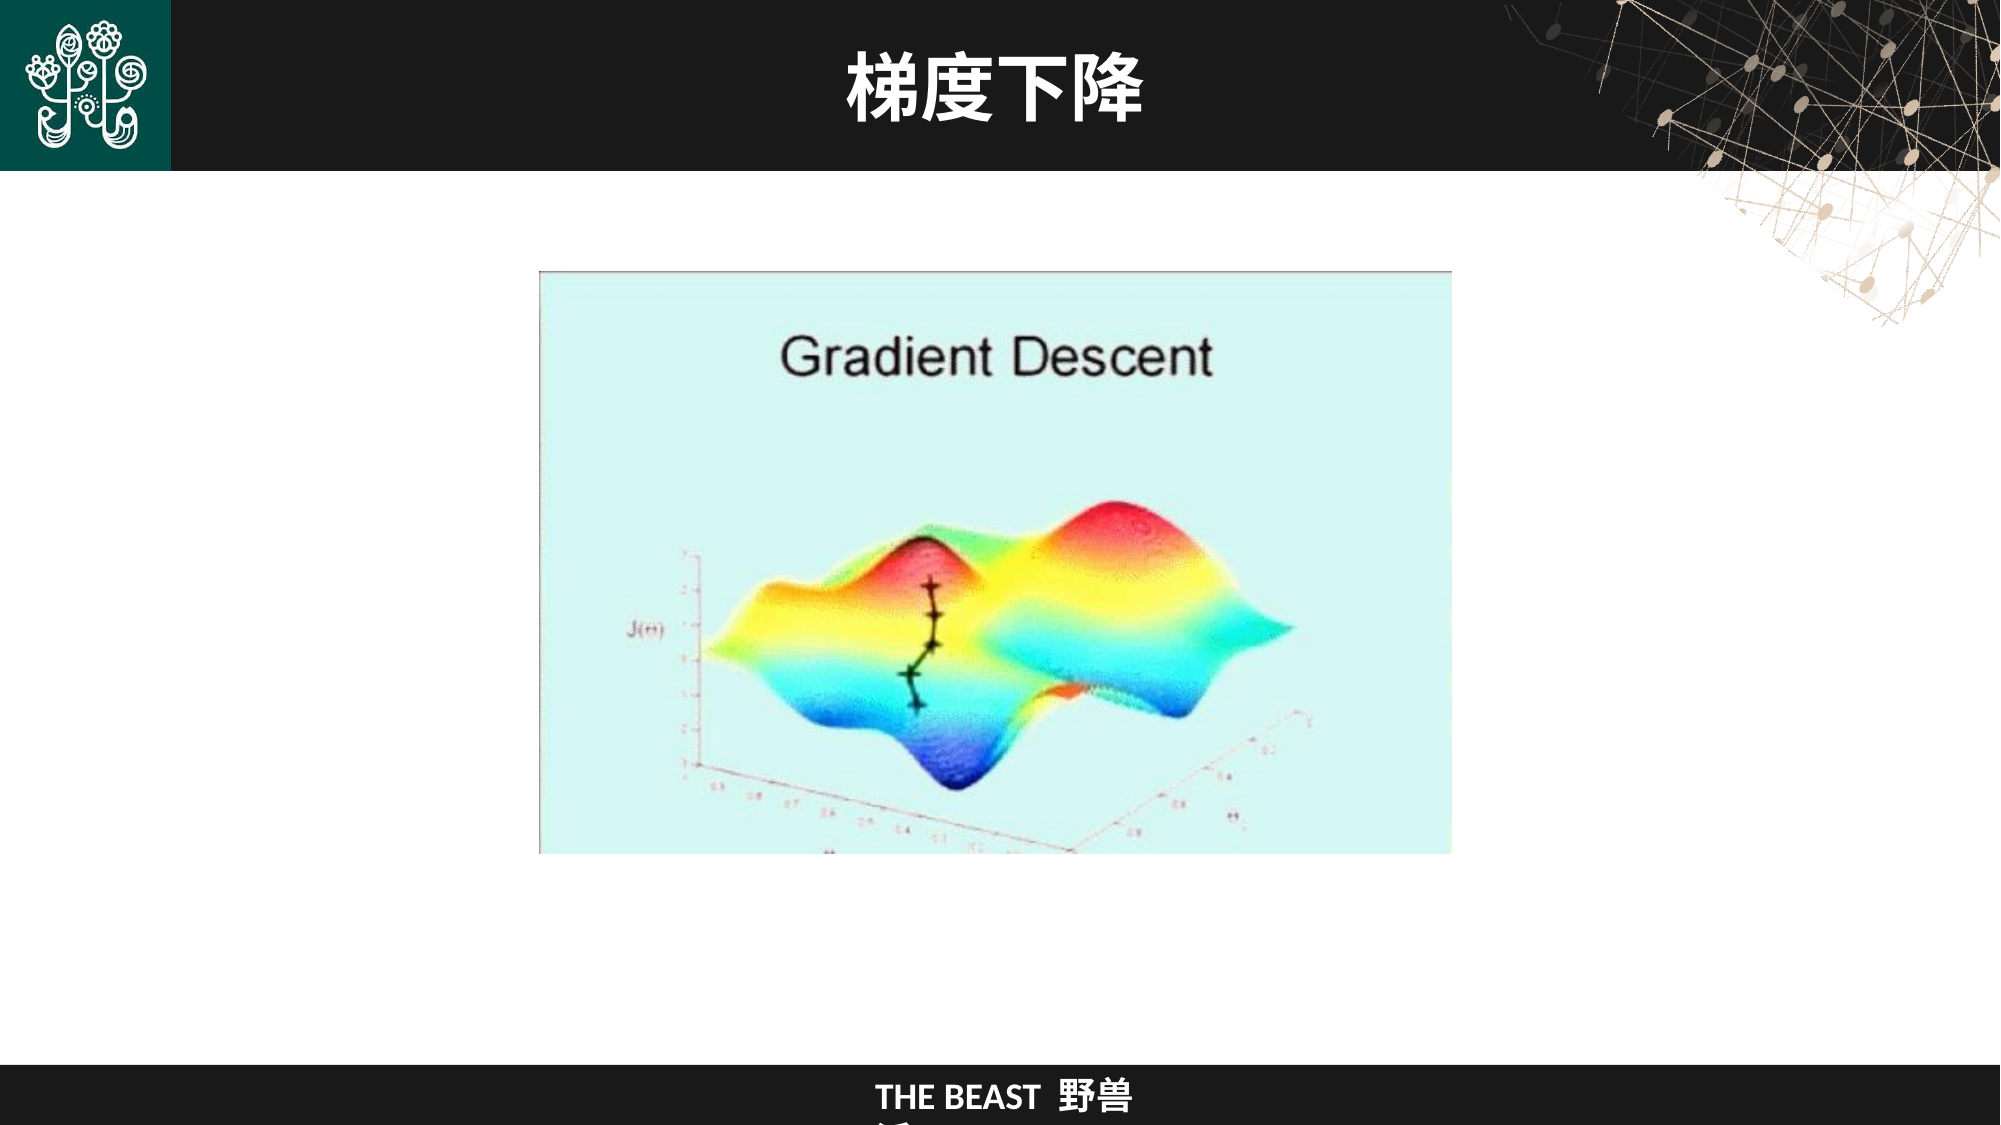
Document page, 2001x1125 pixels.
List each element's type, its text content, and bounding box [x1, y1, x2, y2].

picture [1592, 0, 2001, 295]
title 梯度下降 [341, 13, 1650, 169]
picture [539, 271, 1452, 854]
picture [0, 0, 171, 171]
